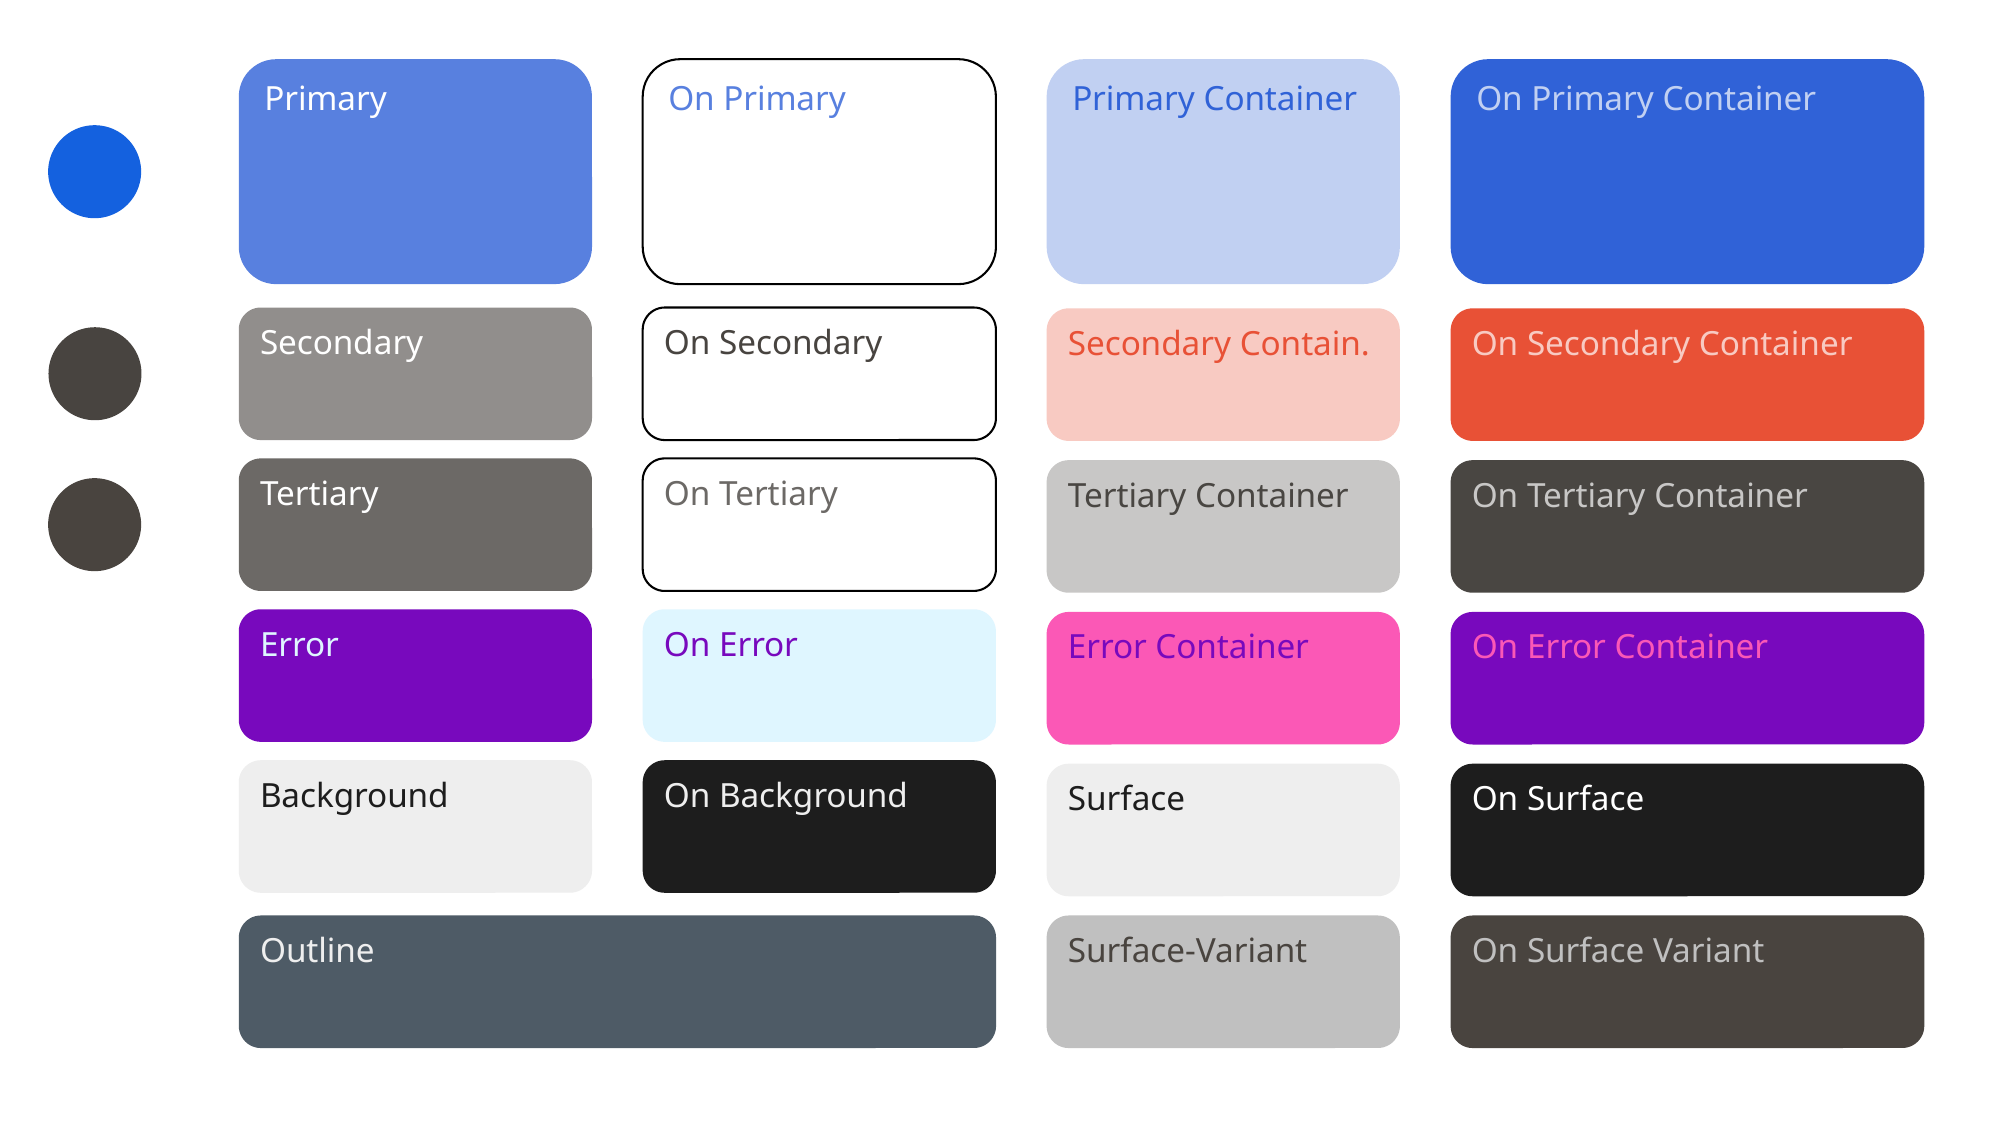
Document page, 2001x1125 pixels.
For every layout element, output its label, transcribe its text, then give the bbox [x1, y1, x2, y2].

text_box Surface [1045, 762, 1401, 898]
text_box [47, 124, 143, 220]
text_box On Background [641, 759, 997, 894]
text_box [47, 477, 143, 573]
text_box On Primary [641, 58, 997, 286]
text_box Background [237, 759, 594, 894]
text_box On Error [641, 608, 997, 743]
text_box On Error Container [1449, 610, 1926, 746]
text_box Secondary Contain. [1045, 307, 1401, 442]
text_box On Primary Container [1449, 58, 1926, 286]
text_box On Tertiary Container [1449, 459, 1926, 594]
text_box On Surface [1449, 762, 1926, 898]
text_box Tertiary Container [1045, 459, 1401, 594]
text_box Tertiary [237, 457, 594, 592]
text_box On Surface Variant [1449, 914, 1926, 1050]
text_box Secondary [237, 306, 594, 442]
text_box Error [237, 608, 594, 743]
text_box Error Container [1045, 610, 1401, 746]
text_box Surface-Variant [1045, 914, 1401, 1050]
text_box Outline [237, 914, 998, 1050]
text_box Primary [237, 58, 594, 286]
text_box On Secondary [641, 306, 997, 442]
text_box On Secondary Container [1449, 307, 1926, 442]
text_box Primary Container [1045, 58, 1401, 286]
text_box On Tertiary [641, 457, 997, 592]
text_box [47, 326, 143, 422]
